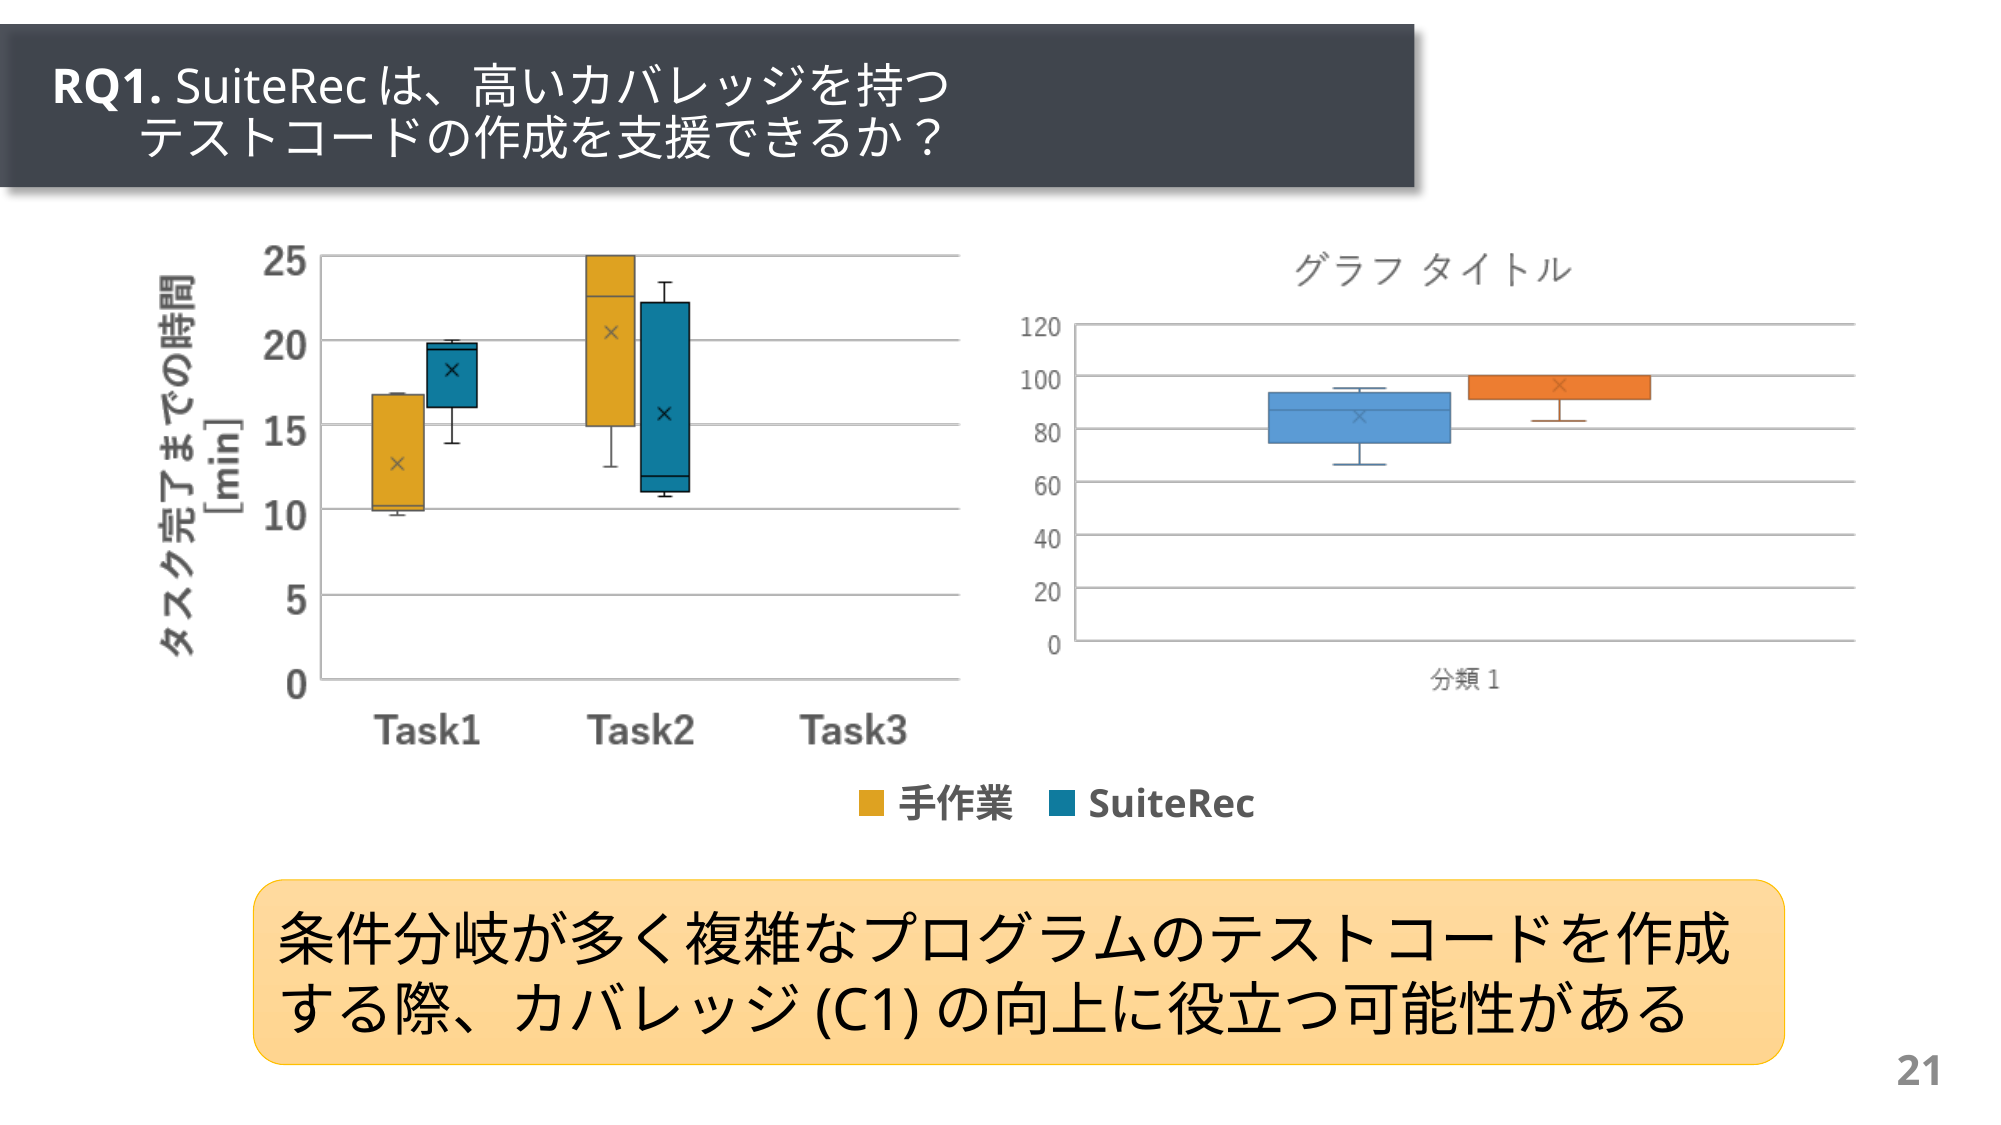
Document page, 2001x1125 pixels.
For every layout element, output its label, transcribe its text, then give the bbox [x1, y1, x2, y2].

title RQ1. SuiteRecは、高いカバレッジを持つ テストコードの作成を支援できるか？ [36, 54, 1425, 174]
text_box [859, 790, 883, 816]
text_box SuiteRec [1073, 771, 1287, 833]
picture [995, 238, 1870, 723]
text_box 条件分岐が多く複雑なプログラムのテストコードを作成する際、カバレッジ(C1)の向上に役立つ可能性がある [252, 879, 1786, 1066]
text_box 手作業 [883, 771, 1067, 833]
picture [144, 213, 976, 782]
text_box [1049, 790, 1073, 816]
